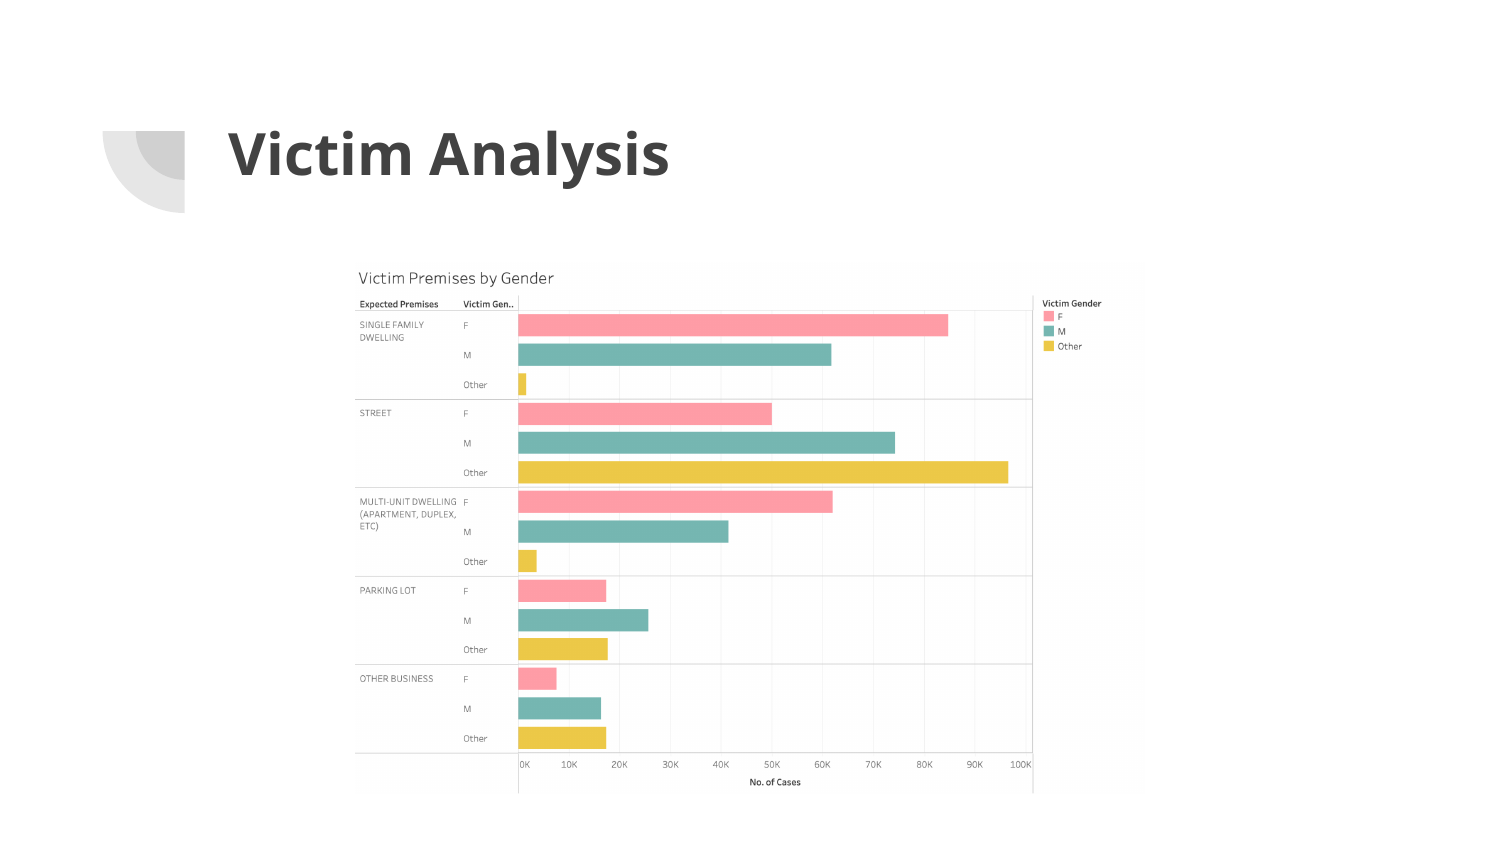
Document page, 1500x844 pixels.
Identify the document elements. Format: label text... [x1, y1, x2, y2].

picture [355, 261, 1145, 794]
title Victim Analysis [213, 98, 1368, 263]
